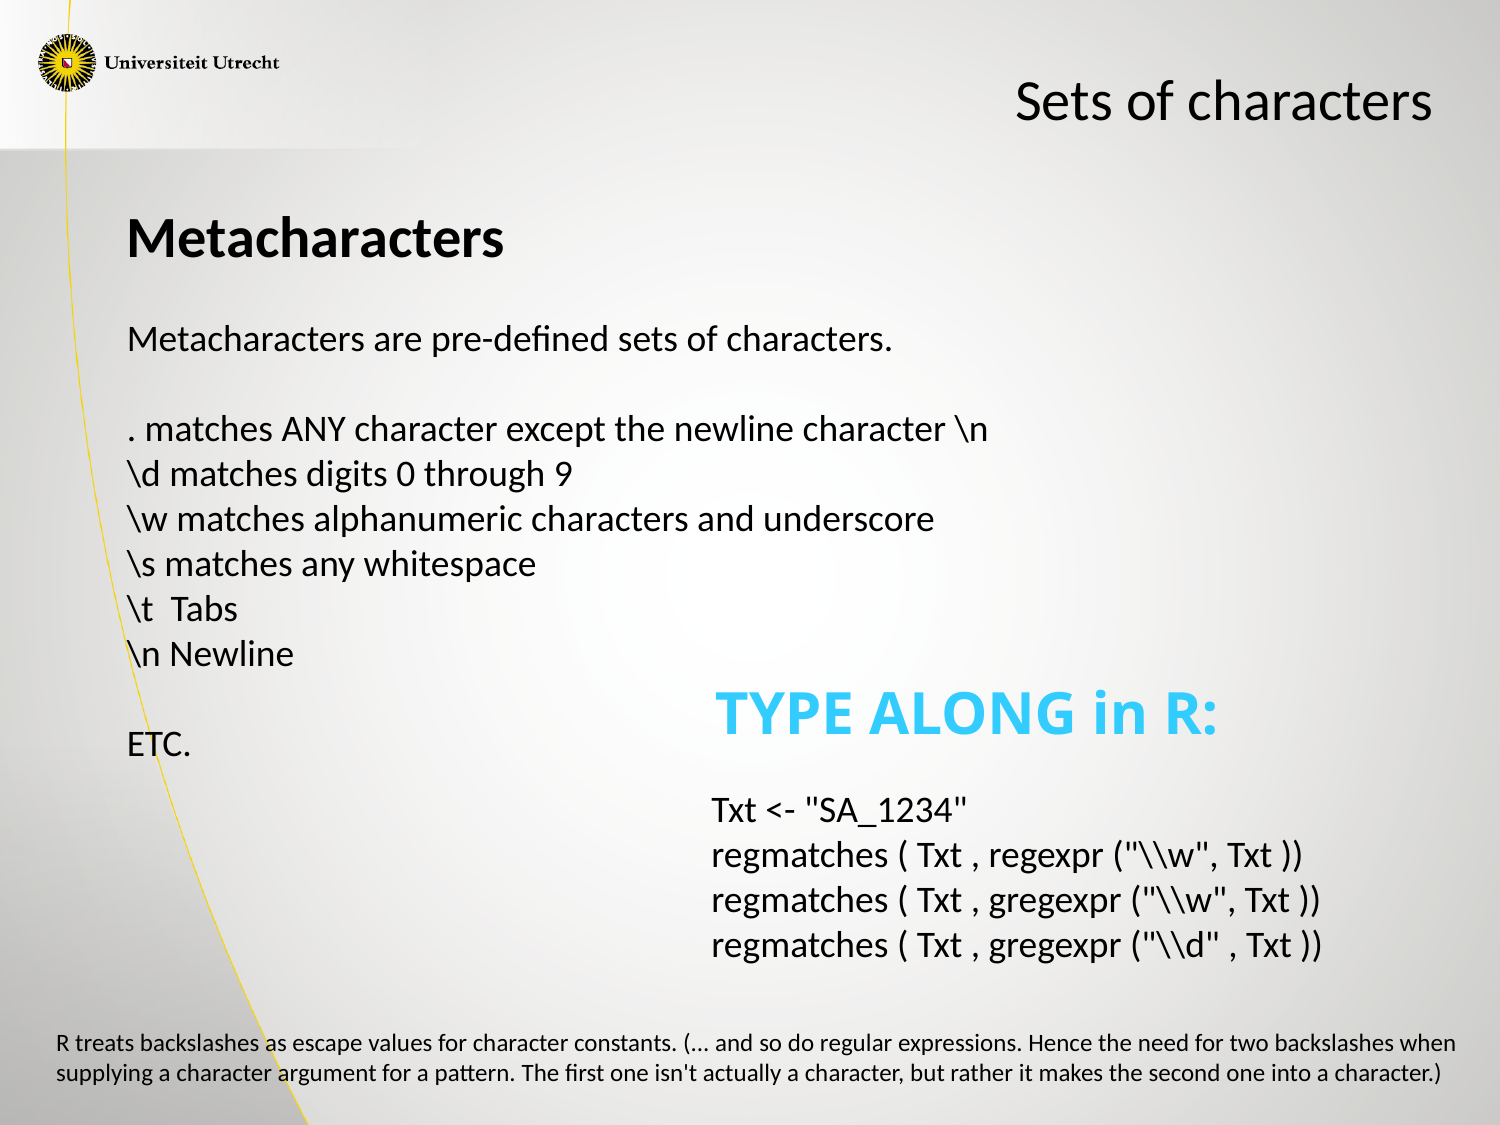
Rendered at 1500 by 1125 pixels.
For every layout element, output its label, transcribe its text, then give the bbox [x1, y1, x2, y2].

picture [0, 0, 1500, 1125]
text_box R treats backslashes as escape values for character constants. (... and so do regular expressions. Hence the need for two backslashes when supplying a character argument for a pattern. The first one isn't actually a character, but rather it makes the second one into a character.) [41, 1019, 1500, 1095]
text_box Sets of characters [1000, 54, 1448, 140]
text_box Txt <- "SA_1234" regmatches ( Txt , regexpr ("\\w", Txt )) regmatches ( Txt , gregexpr ("\\w", Txt )) regmatches ( Txt , gregexpr ("\\d" , Txt )) [696, 777, 1447, 1018]
text_box TYPE ALONG in R: [700, 668, 1451, 754]
text_box Metacharacters Metacharacters are pre-defined sets of characters. . matches ANY character except the newline character \n \d matches digits 0 through 9 \w matches alphanumeric characters and underscore \s matches any whitespace \t Tabs \n Newline ETC. [112, 191, 1329, 772]
